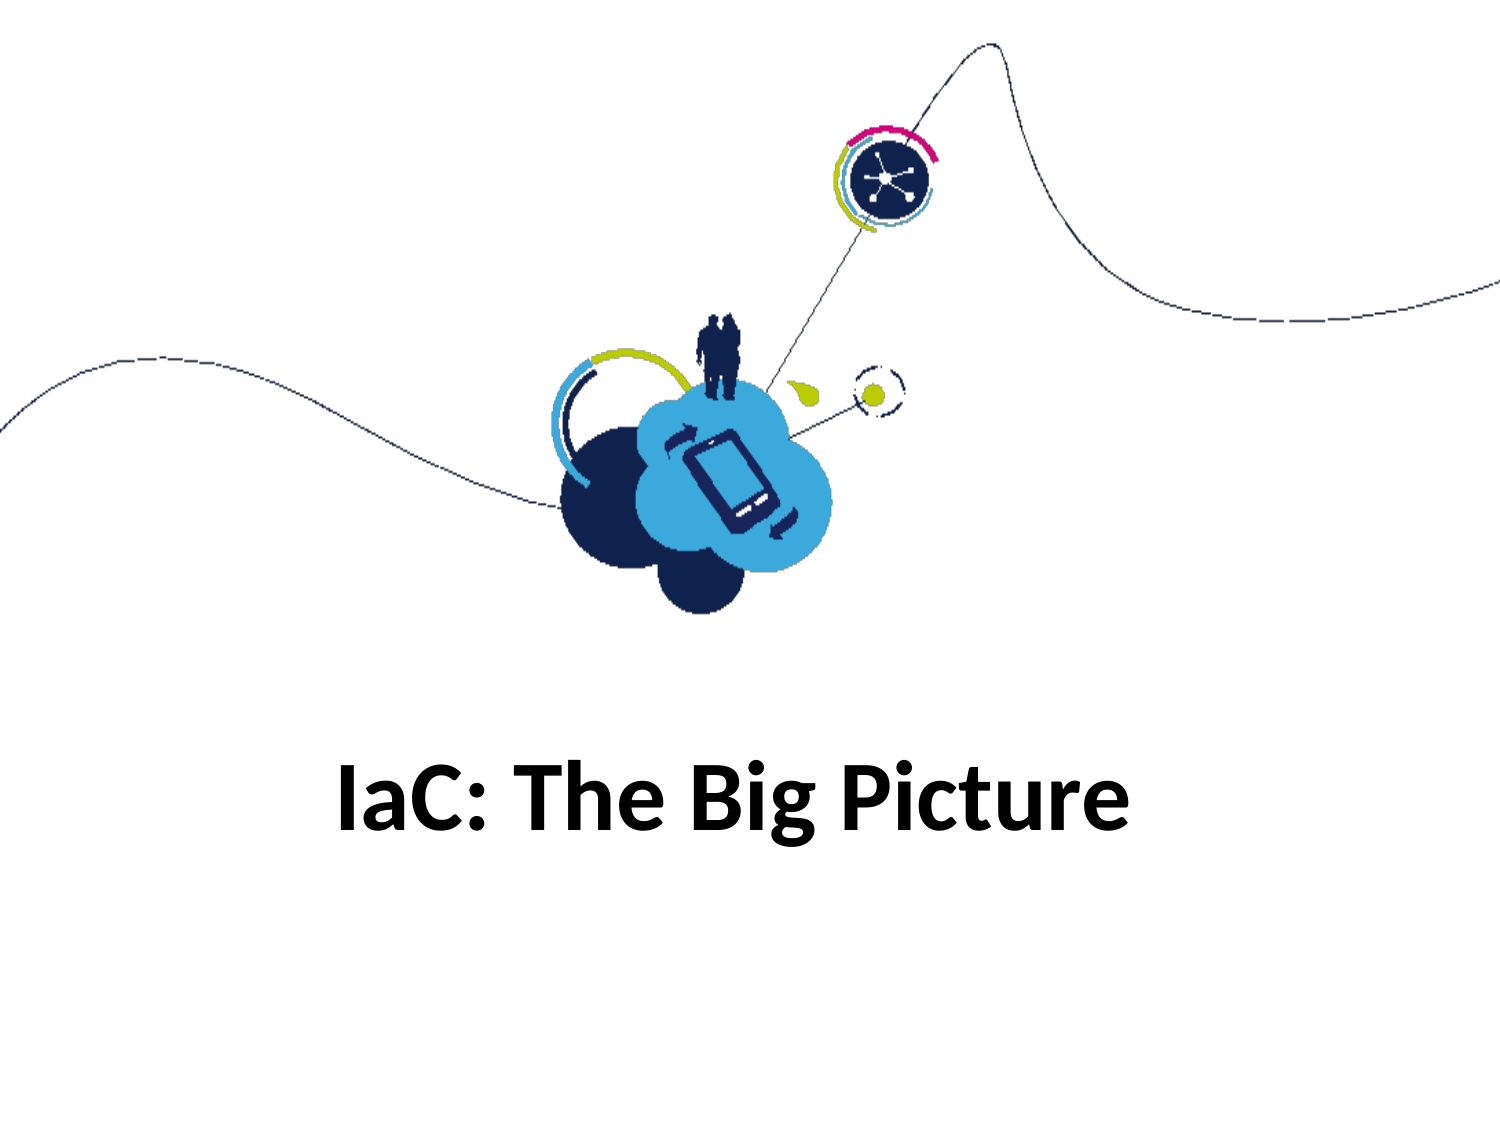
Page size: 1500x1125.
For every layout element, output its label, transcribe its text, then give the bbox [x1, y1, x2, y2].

title IaC: The Big Picture [96, 736, 1372, 926]
picture [0, 0, 1500, 643]
